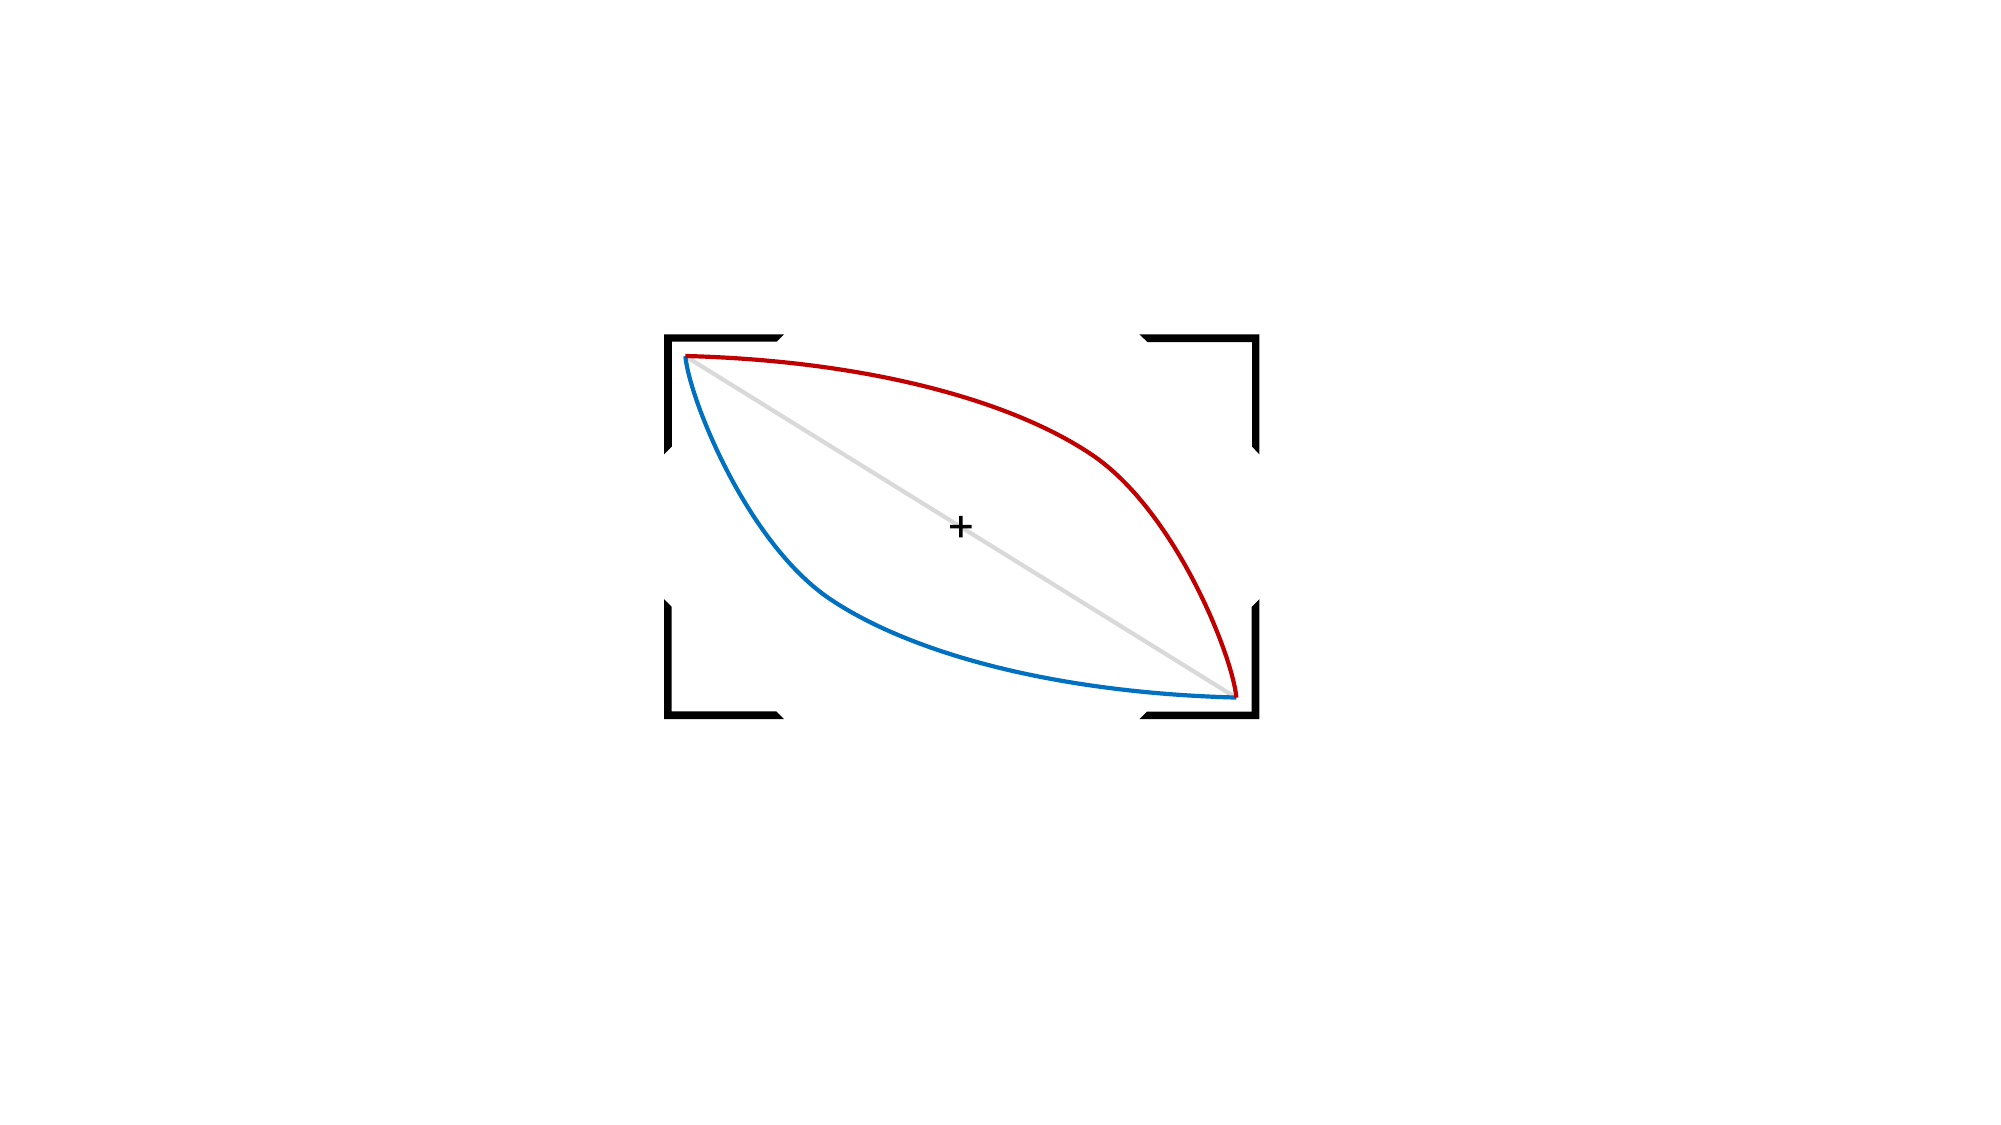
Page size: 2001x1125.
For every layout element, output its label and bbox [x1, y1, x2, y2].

text_box [685, 356, 1237, 698]
text_box [663, 596, 787, 721]
text_box [663, 333, 787, 457]
text_box [1136, 596, 1261, 721]
text_box [1136, 333, 1261, 457]
